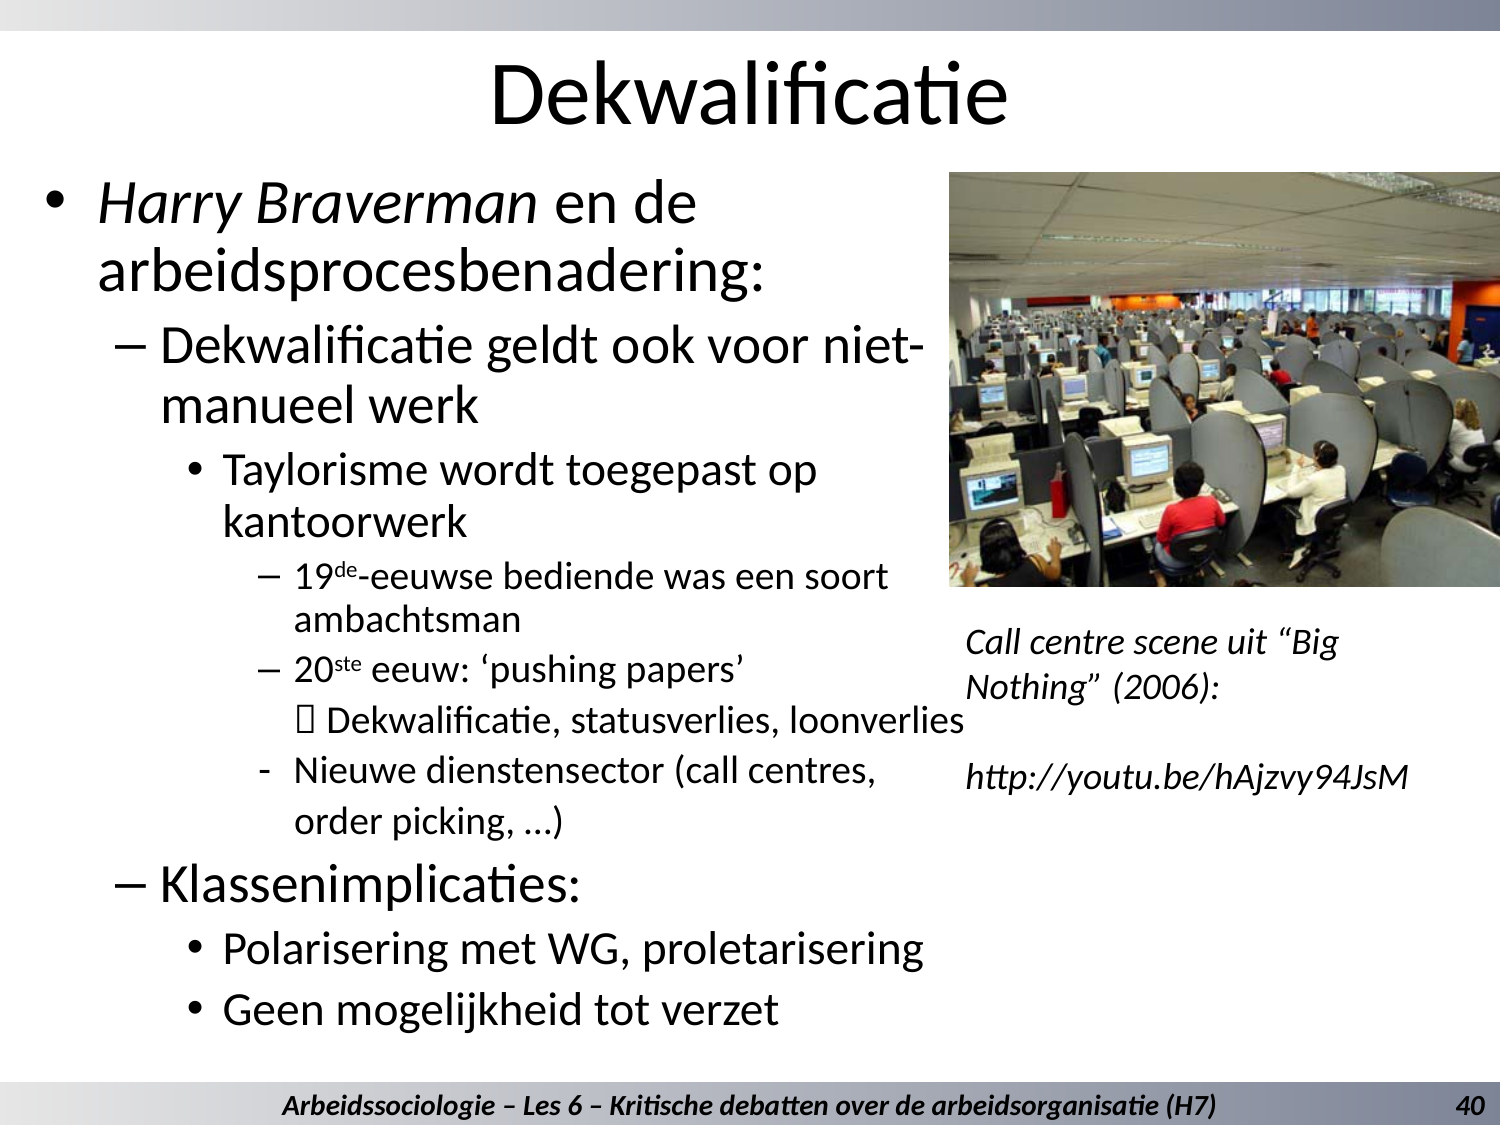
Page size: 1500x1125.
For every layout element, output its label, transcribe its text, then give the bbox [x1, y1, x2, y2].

picture [948, 172, 1500, 587]
title Dekwalificatie [0, 31, 1500, 157]
text_box Call centre scene uit “Big Nothing” (2006): http://youtu.be/hAjzvy94JsM [950, 609, 1500, 805]
footer Arbeidssociologie – Les 6 – Kritische debatten over de arbeidsorganisatie (H7) [0, 1082, 1074, 1125]
text_box [0, 0, 1500, 31]
text_box 40 [1074, 1082, 1500, 1125]
list Harry Braverman en de arbeidsprocesbenadering: Dekwalificatie geldt ook voor niet-manueel werk Taylorisme wordt toegepast op kantoorwerk 19de-eeuwse bediende was een soort ambachtsman 20ste eeuw: ‘pushing papers’  Dekwalificatie, statusverlies, loonverlies Nieuwe dienstensector (call centres, order picking, …) Klassenimplicaties: Polarisering met WG, proletarisering Geen mogelijkheid tot verzet [29, 160, 987, 1071]
